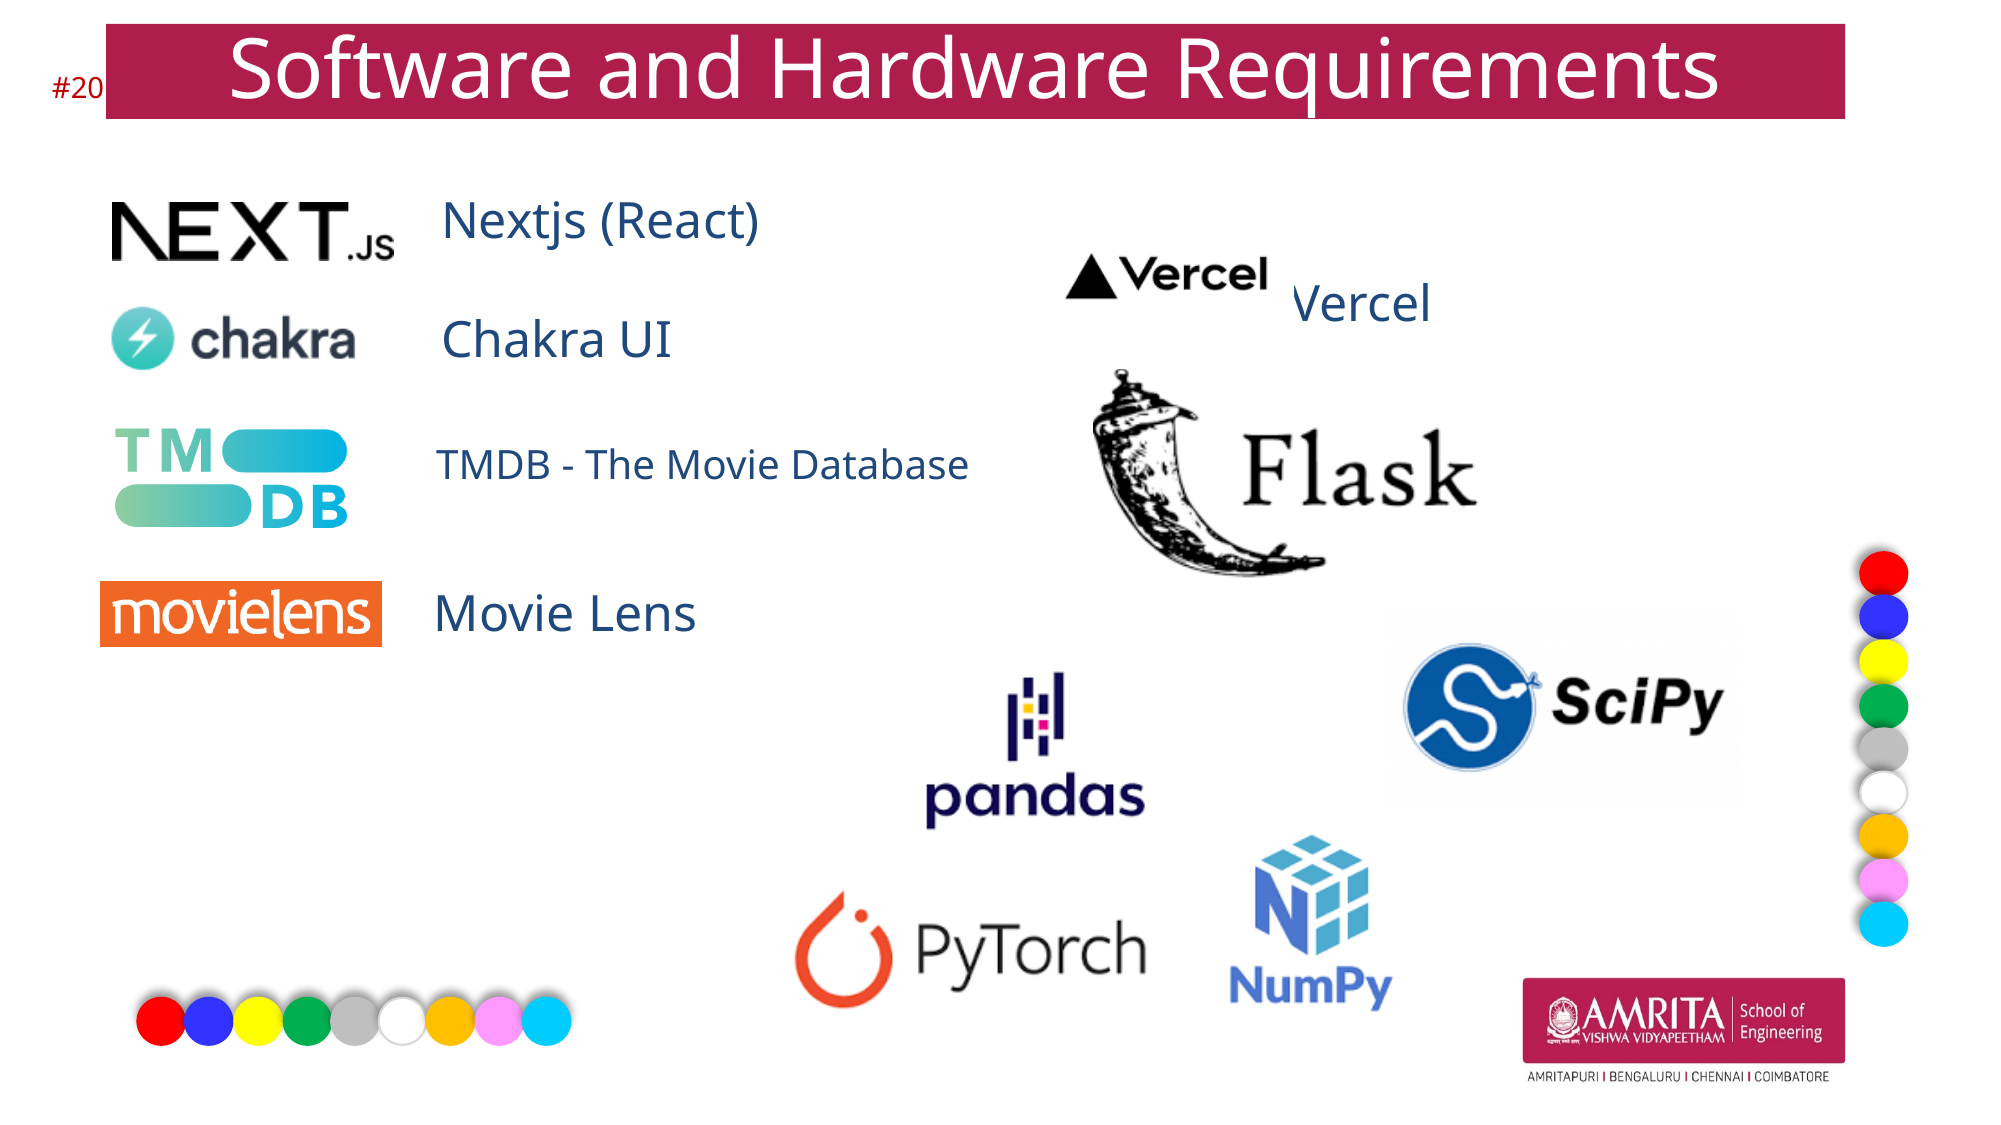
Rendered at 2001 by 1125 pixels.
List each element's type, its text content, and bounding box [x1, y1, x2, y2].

picture [1386, 605, 1740, 805]
picture [112, 202, 395, 261]
picture [771, 849, 1170, 1050]
title Software and Hardware Requirements [106, 23, 1846, 119]
subtitle TMDB - The Movie Database [425, 439, 1033, 523]
subtitle Movie Lens [422, 582, 1031, 667]
subtitle Nextjs (React) [429, 189, 1038, 274]
subtitle Chakra UI [429, 308, 1038, 392]
picture [1093, 369, 1493, 593]
picture [99, 580, 382, 648]
picture [1037, 244, 1295, 305]
picture [82, 285, 374, 390]
picture [99, 414, 357, 539]
picture [902, 656, 1170, 846]
subtitle Vercel [1279, 273, 1888, 357]
picture [1207, 818, 1418, 1029]
picture [1522, 977, 1846, 1086]
slide_number #‹#› [36, 58, 487, 119]
